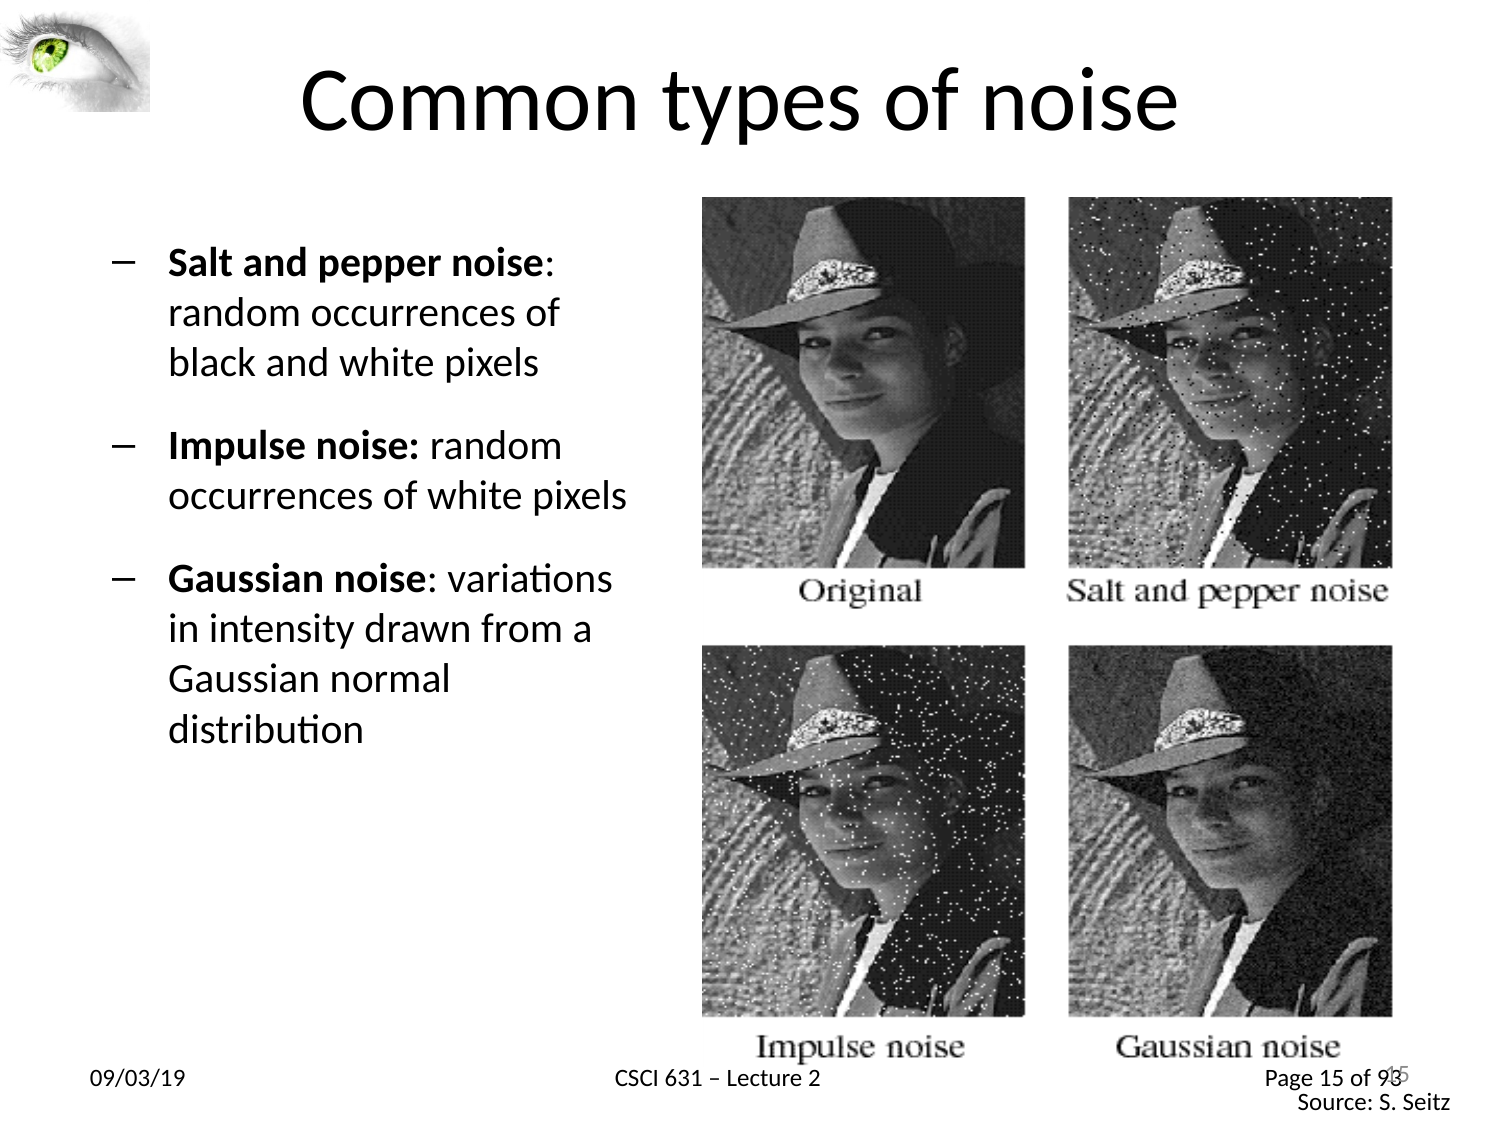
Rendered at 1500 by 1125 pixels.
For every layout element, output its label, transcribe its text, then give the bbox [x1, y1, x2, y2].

list Salt and pepper noise: random occurrences of black and white pixels Impulse noise: random occurrences of white pixels Gaussian noise: variations in intensity drawn from a Gaussian normal distribution [97, 227, 661, 903]
text_box Source: S. Seitz [1283, 1077, 1500, 1123]
picture [701, 196, 1399, 1067]
picture [0, 0, 103, 112]
title Common types of noise [103, 0, 1379, 188]
slide_number 15 [1074, 1042, 1425, 1103]
